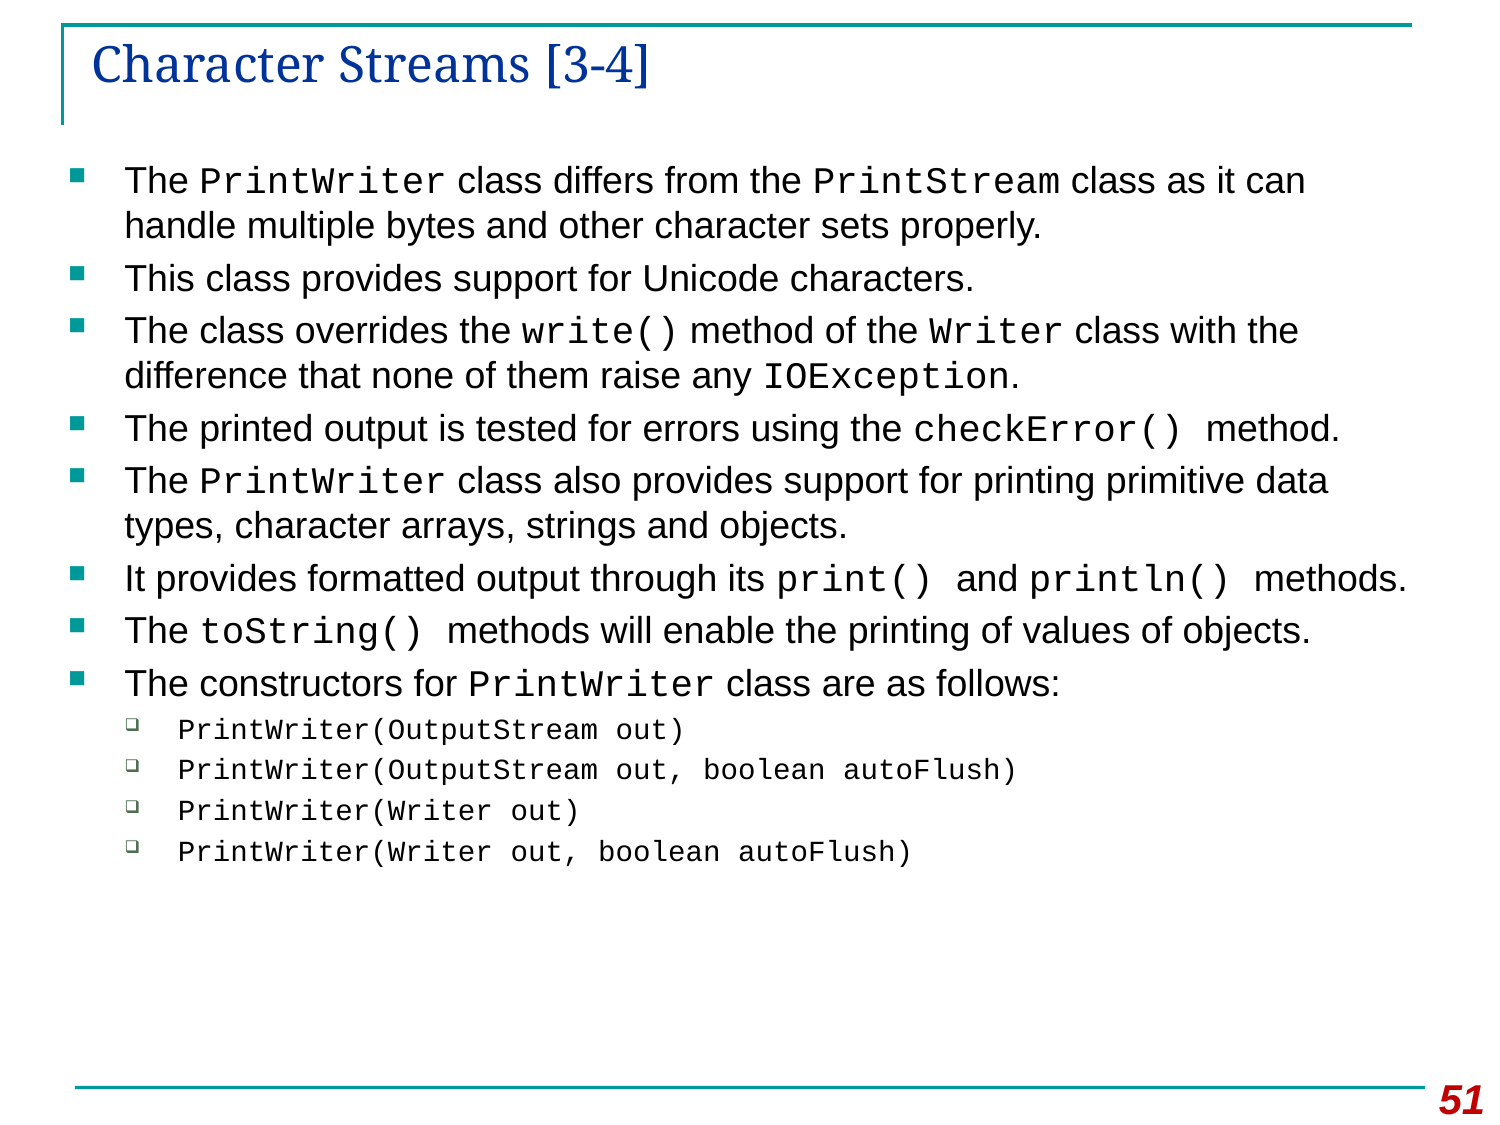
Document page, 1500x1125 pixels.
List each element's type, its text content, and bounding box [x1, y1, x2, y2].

title Character Streams [3-4] [76, 24, 1288, 93]
slide_number 51 [1400, 1065, 1500, 1125]
list The PrintWriter class differs from the PrintStream class as it can handle multiple bytes and other character sets properly. This class provides support for Unicode characters. The class overrides the write() method of the Writer class with the difference that none of them raise any IOException. The printed output is tested for errors using the checkError() method. The PrintWriter class also provides support for printing primitive data types, character arrays, strings and objects. It provides formatted output through its print() and println() methods. The toString() methods will enable the printing of values of objects. The constructors for PrintWriter class are as follows: PrintWriter(OutputStream out) PrintWriter(OutputStream out, boolean autoFlush) PrintWriter(Writer out) PrintWriter(Writer out, boolean autoFlush) [52, 148, 1427, 1070]
